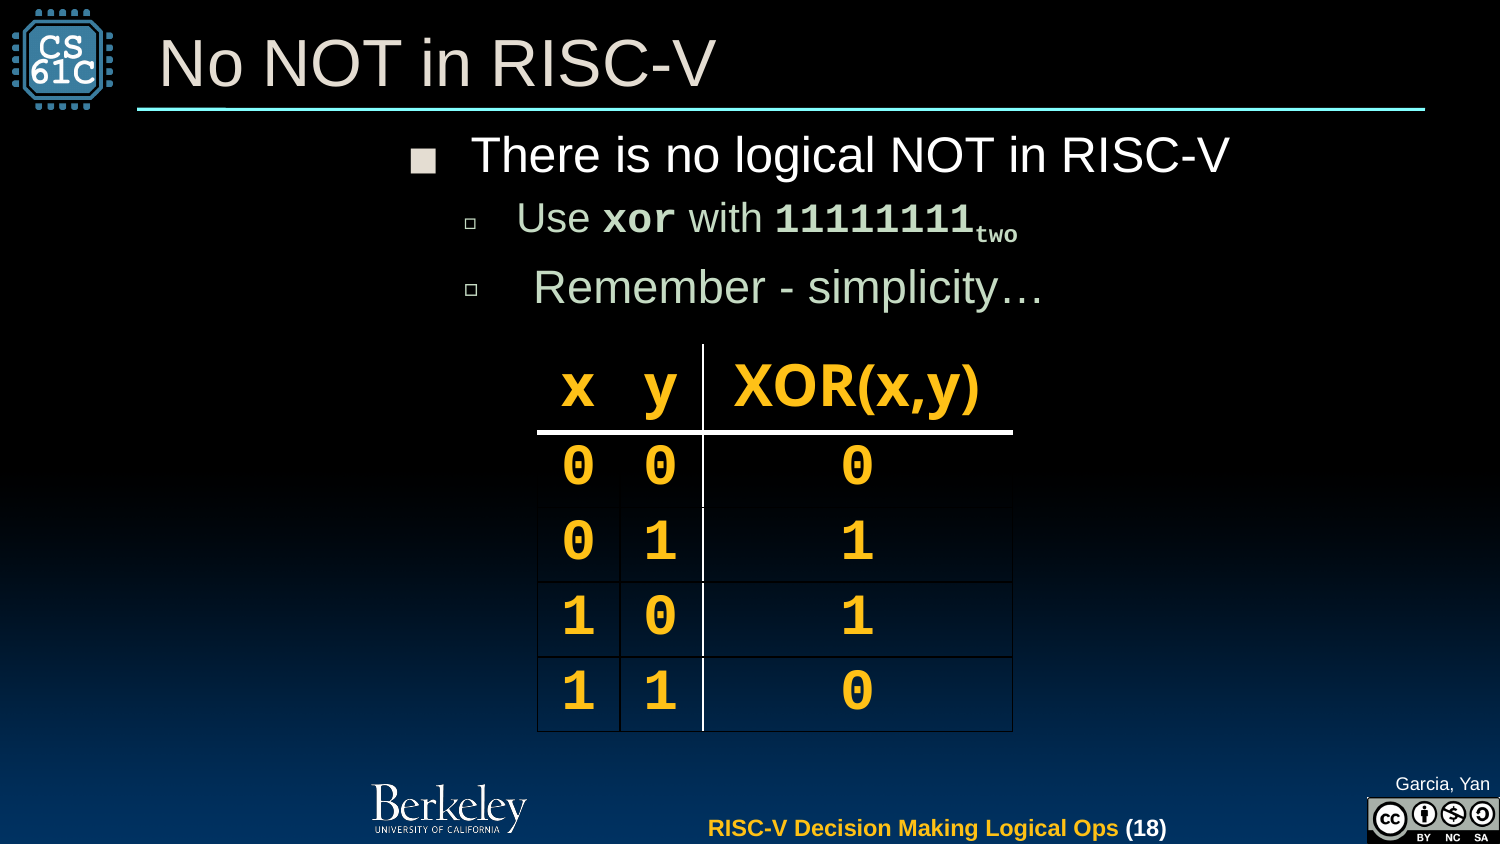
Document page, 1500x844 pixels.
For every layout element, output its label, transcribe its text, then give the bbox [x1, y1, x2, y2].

table_cell 1 [704, 508, 1012, 581]
table_cell 0 [538, 435, 619, 507]
table_cell 1 [538, 583, 619, 656]
table_cell 1 [538, 658, 619, 731]
table_header x [538, 346, 619, 430]
table_cell 0 [621, 583, 702, 656]
table_cell 0 [704, 435, 1012, 507]
table_cell 1 [704, 583, 1012, 656]
table_cell 0 [538, 508, 619, 581]
table_cell 1 [621, 508, 702, 581]
table_cell 0 [621, 435, 702, 507]
list There is no logical NOT in RISC-V Use xor with 11111111two Remember - simplicity… [375, 111, 1430, 772]
table_header y [621, 346, 702, 430]
table_header XOR(x,y) [704, 346, 1012, 430]
picture [0, 0, 1500, 844]
table_cell 0 [704, 658, 1012, 731]
table_cell 1 [621, 658, 702, 731]
title No NOT in RISC-V [137, 9, 1430, 104]
